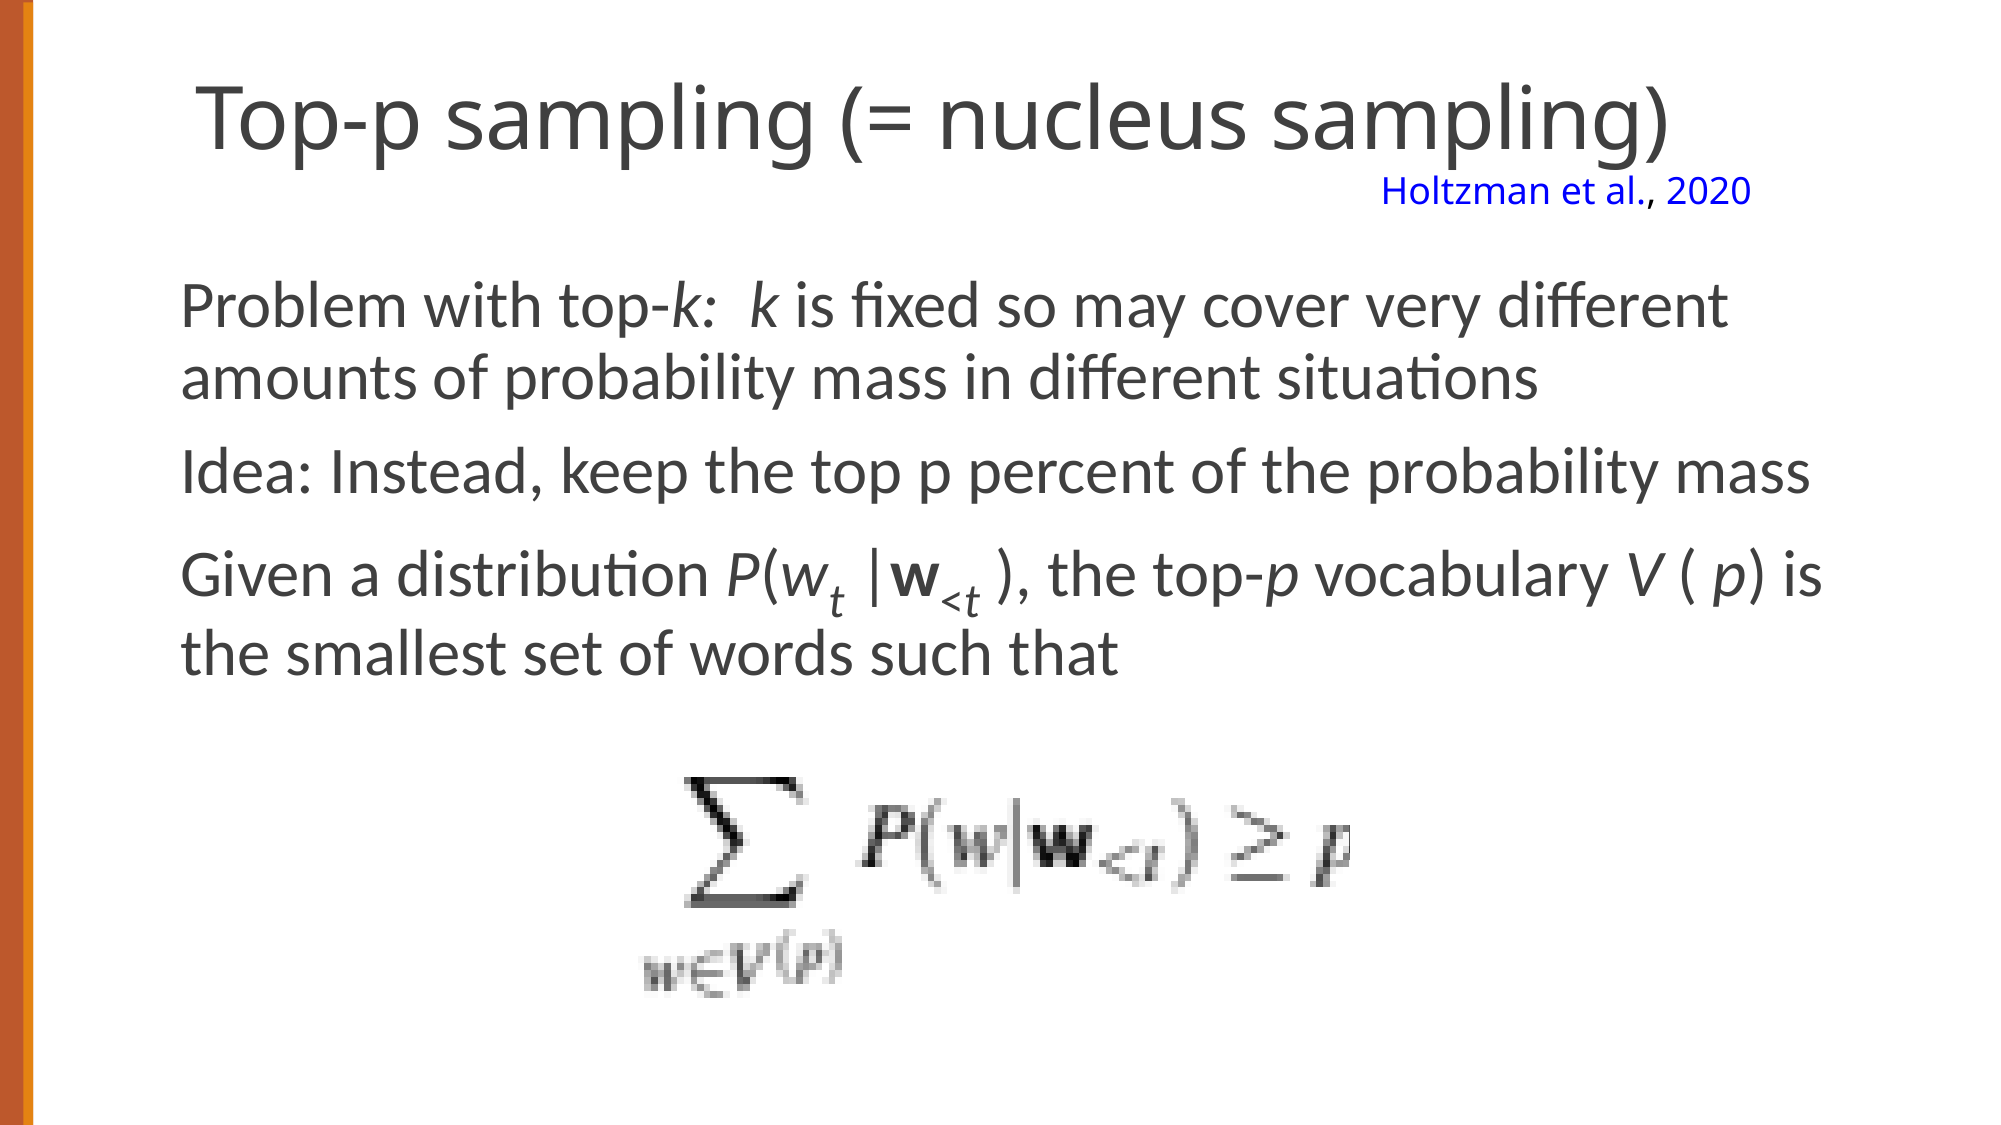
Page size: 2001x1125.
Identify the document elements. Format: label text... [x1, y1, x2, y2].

picture [611, 742, 1351, 1013]
title Top-p sampling (= nucleus sampling) [180, 26, 1830, 175]
list Problem with top-k: k is fixed so may cover very different amounts of probability mass in different situations Idea: Instead, keep the top p percent of the probability mass Given a distribution P(wt |w<t ), the top-p vocabulary V ( p) is the smallest set of words such that [180, 262, 1830, 1013]
text_box Holtzman et al., 2020 [1365, 159, 1777, 219]
